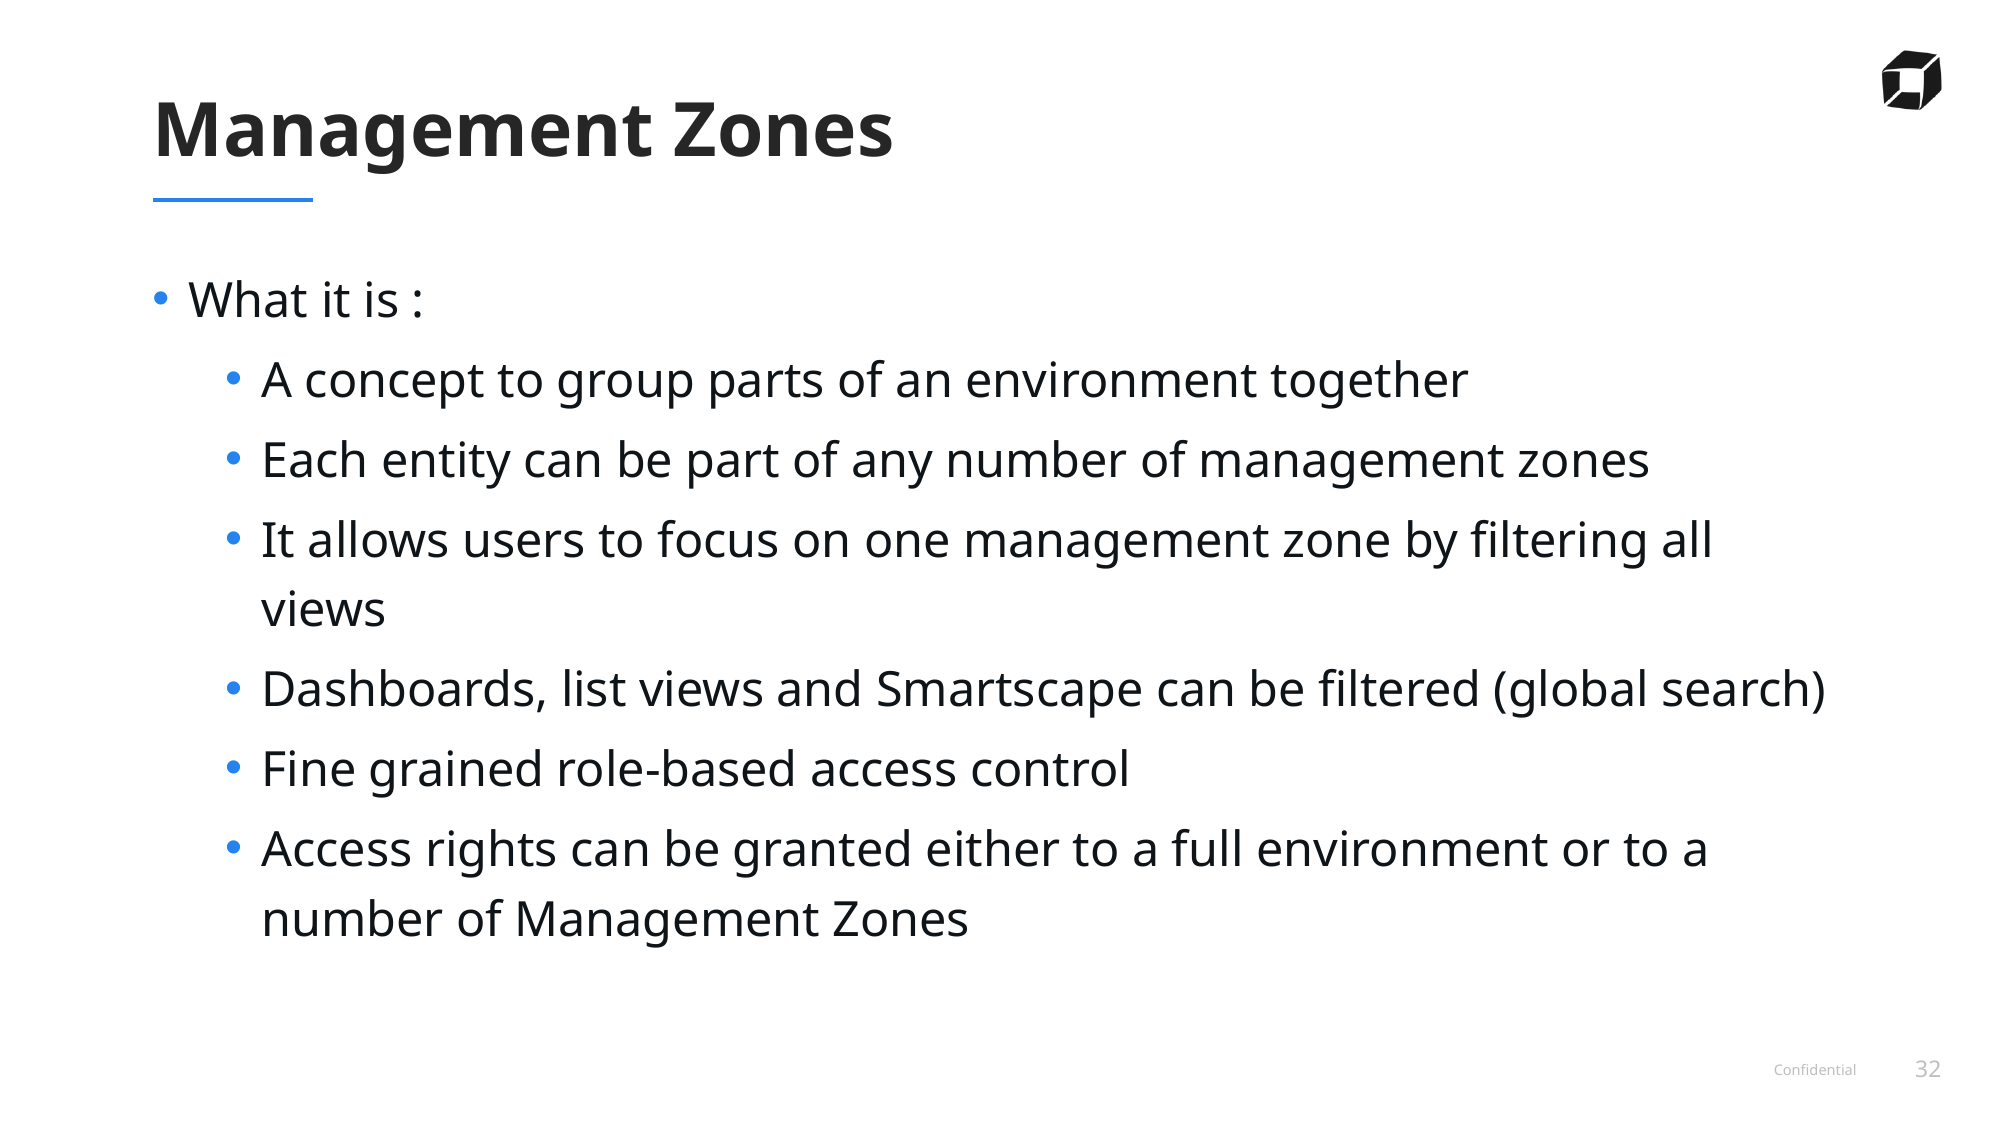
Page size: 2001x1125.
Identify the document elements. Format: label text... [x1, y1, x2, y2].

picture [1881, 50, 1942, 110]
title Management Zones [137, 59, 1863, 181]
list What it is : A concept to group parts of an environment together Each entity can be part of any number of management zones It allows users to focus on one management zone by filtering all views Dashboards, list views and Smartscape can be filtered (global search) Fine grained role-based access control Access rights can be granted either to a full environment or to a number of Management Zones [137, 249, 1863, 1032]
